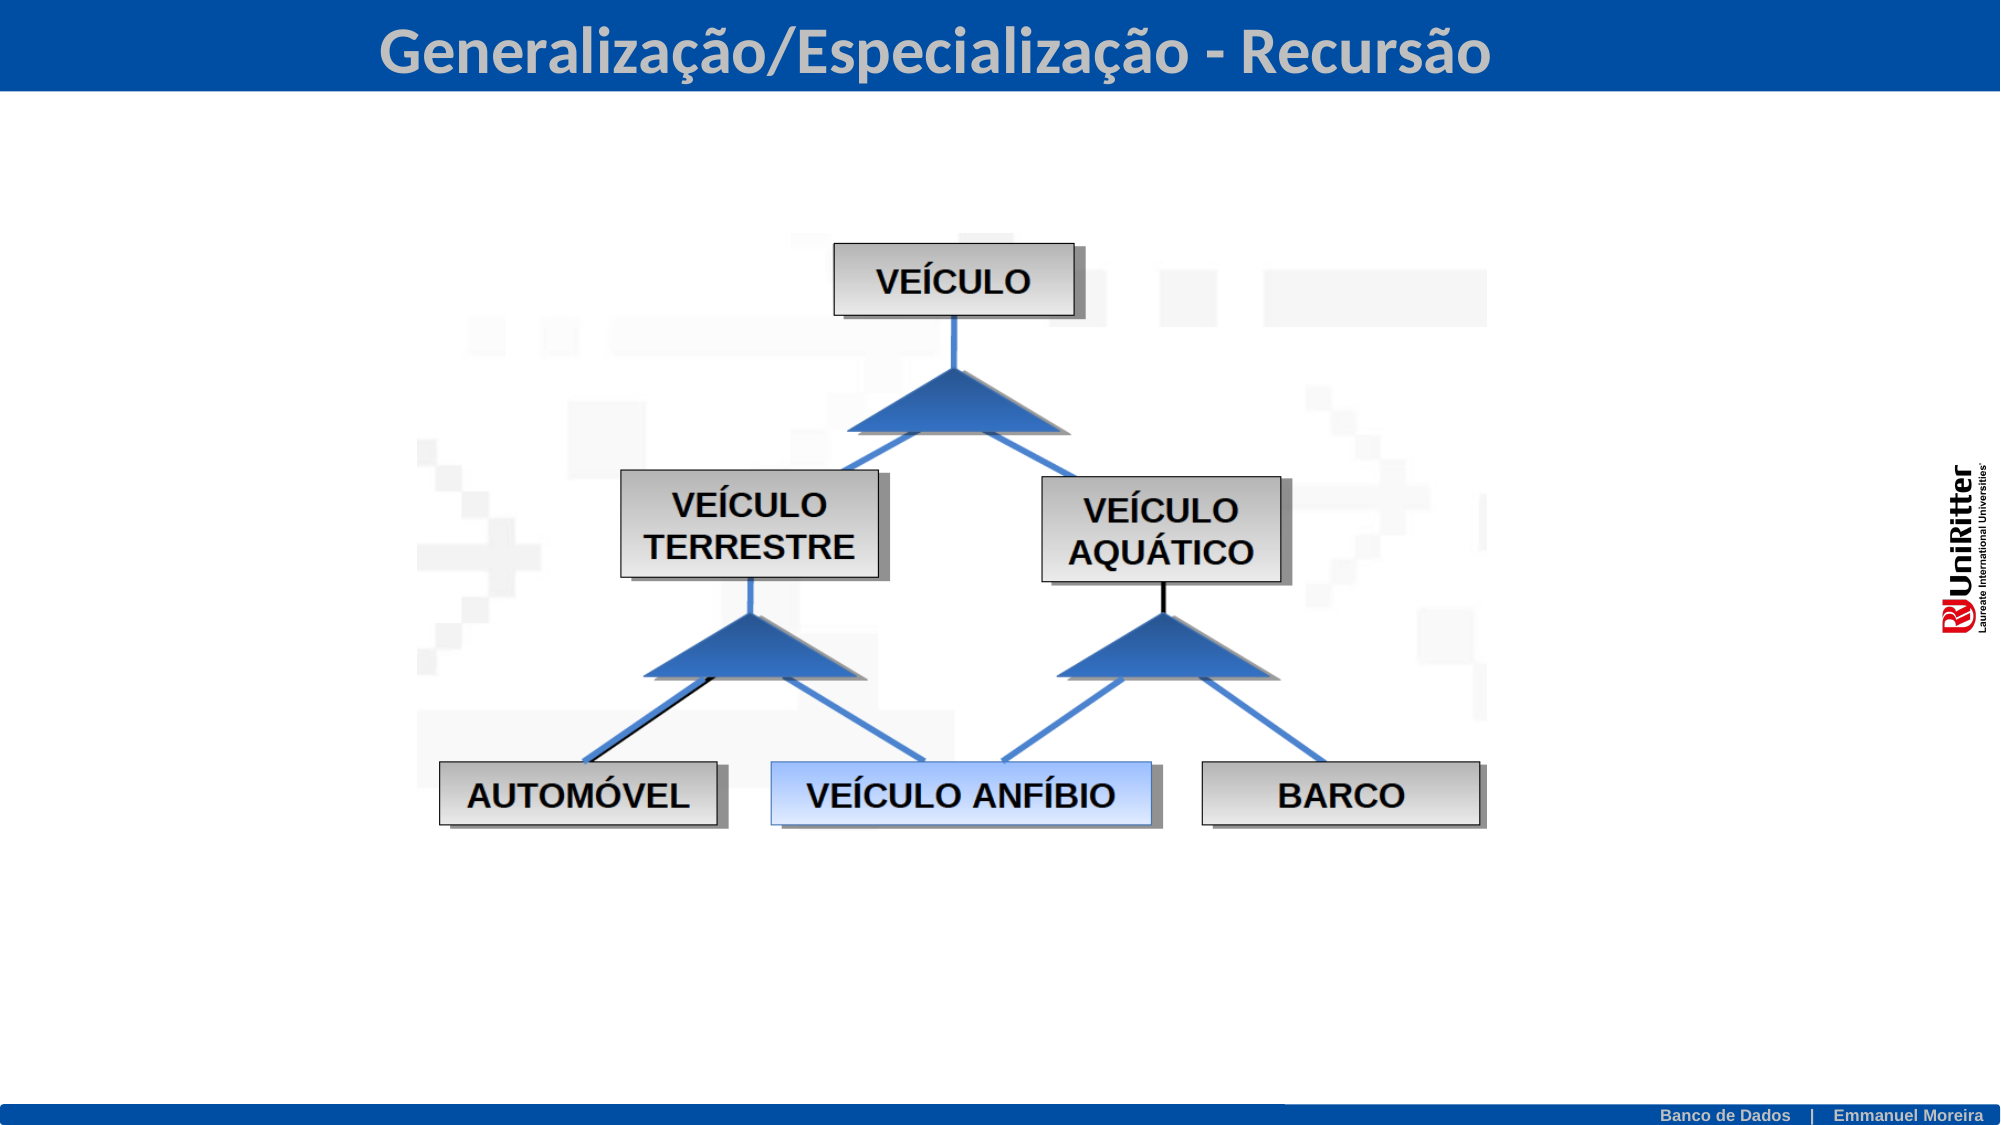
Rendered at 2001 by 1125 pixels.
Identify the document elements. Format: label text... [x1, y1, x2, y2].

picture [417, 233, 1487, 831]
picture [1932, 457, 2000, 644]
text_box Generalização/Especialização - Recursão [364, 0, 1510, 95]
